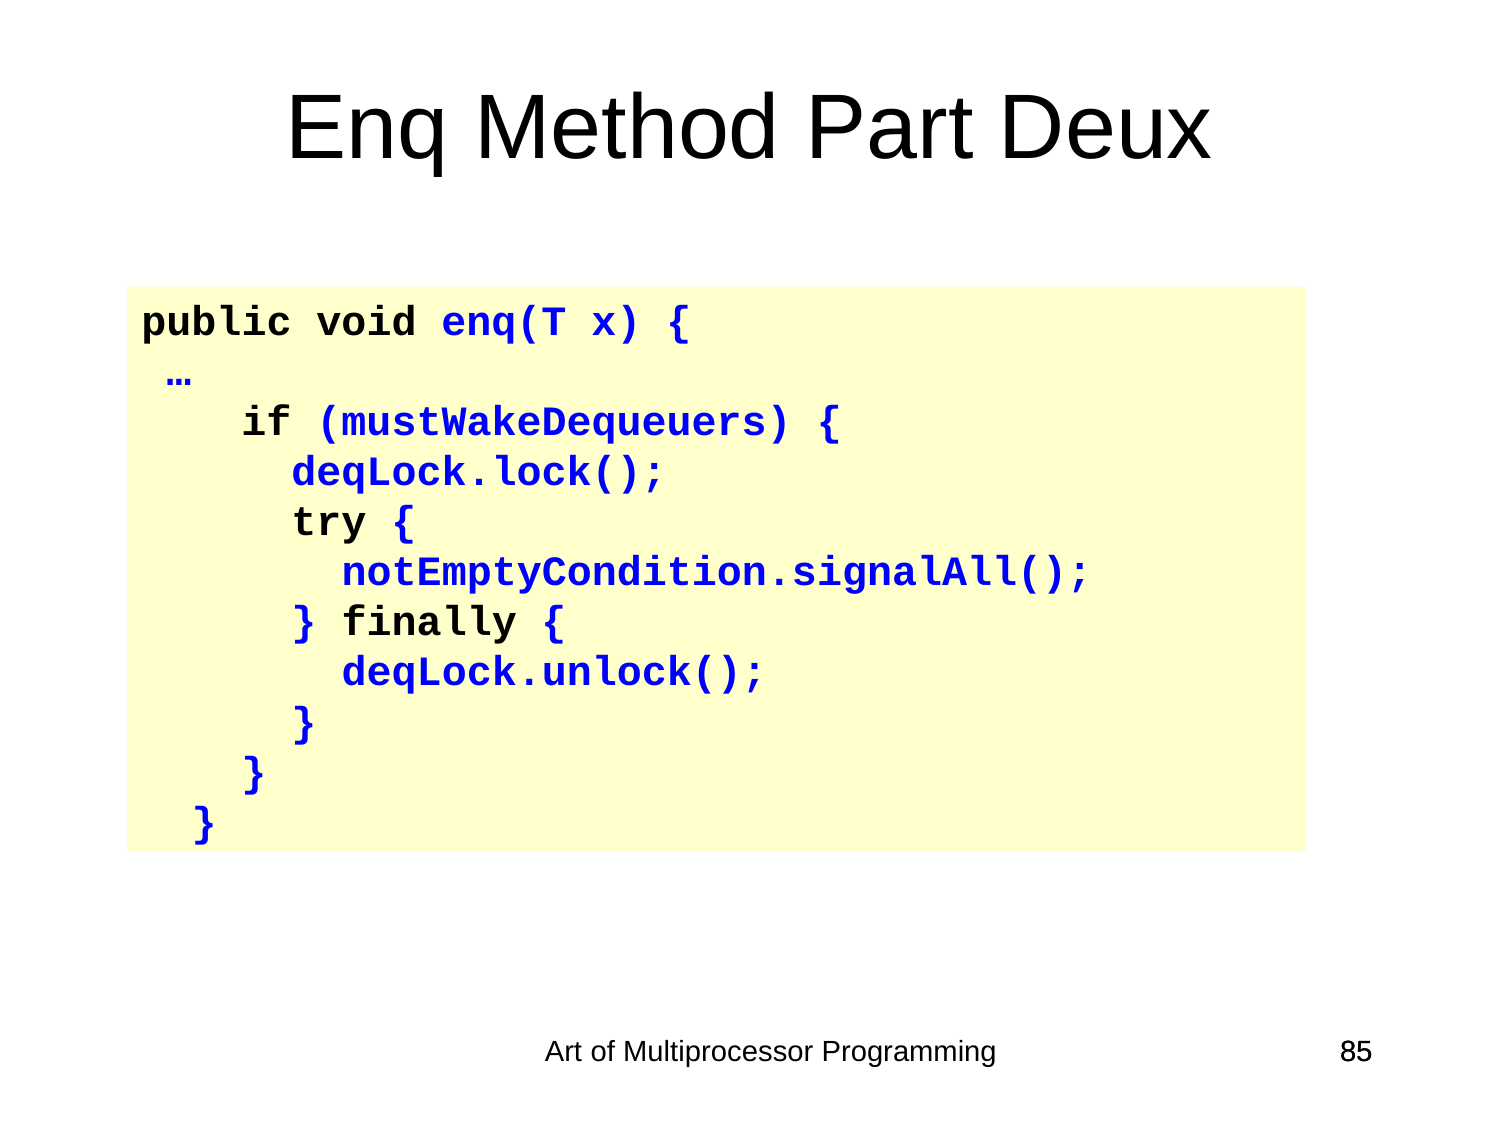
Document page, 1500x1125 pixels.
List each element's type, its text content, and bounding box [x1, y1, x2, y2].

text_box 85 [1074, 1024, 1388, 1100]
footer Art of Multiprocessor Programming [512, 1024, 1030, 1101]
text_box public void enq(T x) { … if (mustWakeDequeuers) { deqLock.lock(); try { notEmptyCondition.signalAll(); } finally { deqLock.unlock(); } } } [126, 286, 1307, 852]
title Enq Method Part Deux [112, 27, 1388, 216]
